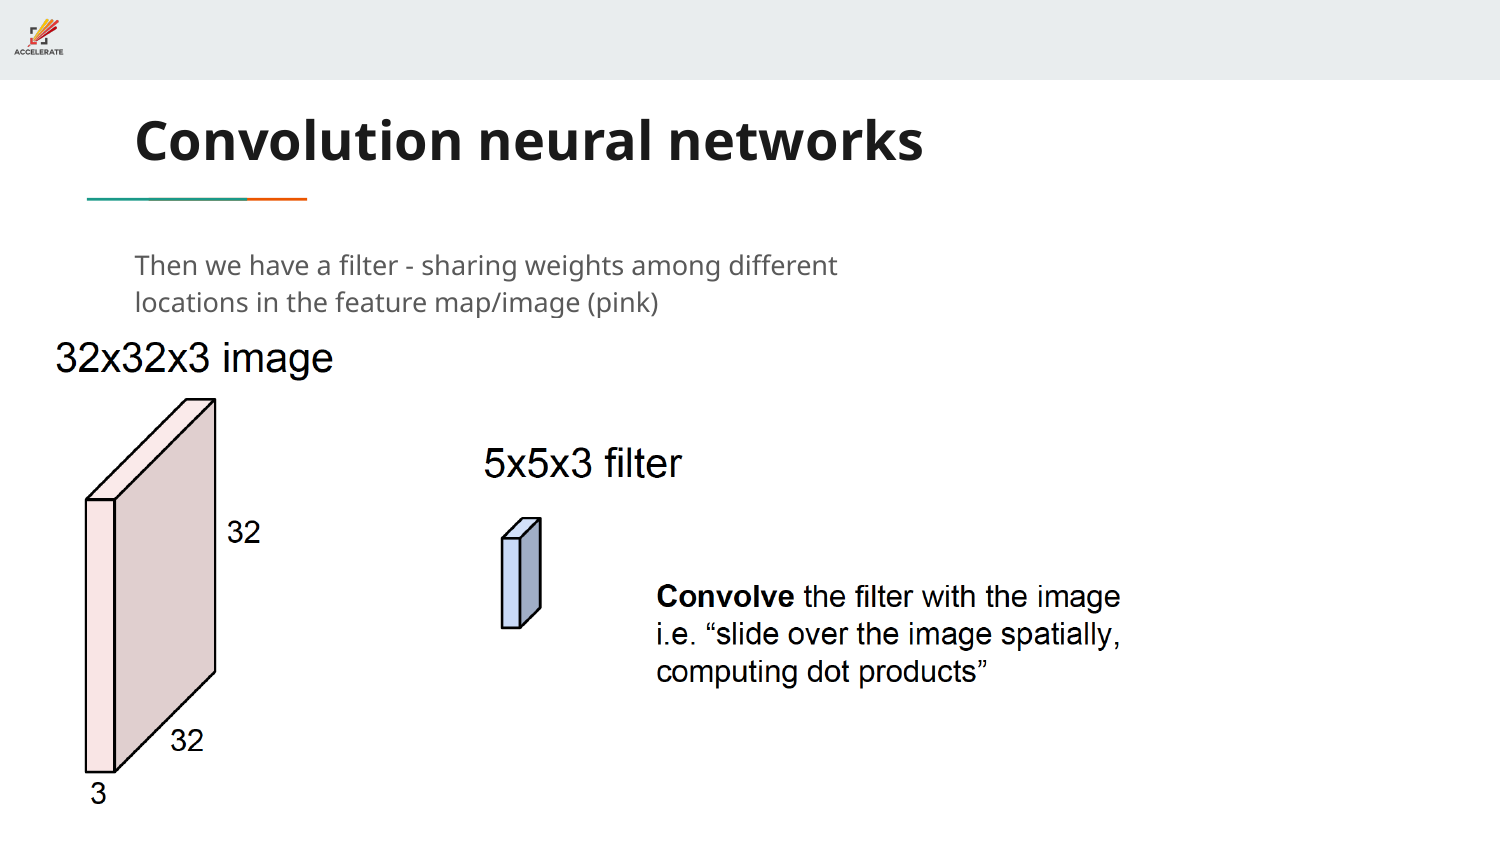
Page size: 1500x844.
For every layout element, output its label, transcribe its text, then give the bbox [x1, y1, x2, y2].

picture [24, 318, 1150, 819]
picture [11, 9, 66, 64]
title Convolution neural networks [119, 91, 1381, 180]
list Then we have a filter - sharing weights among different locations in the feature map/image (pink) [119, 228, 890, 294]
